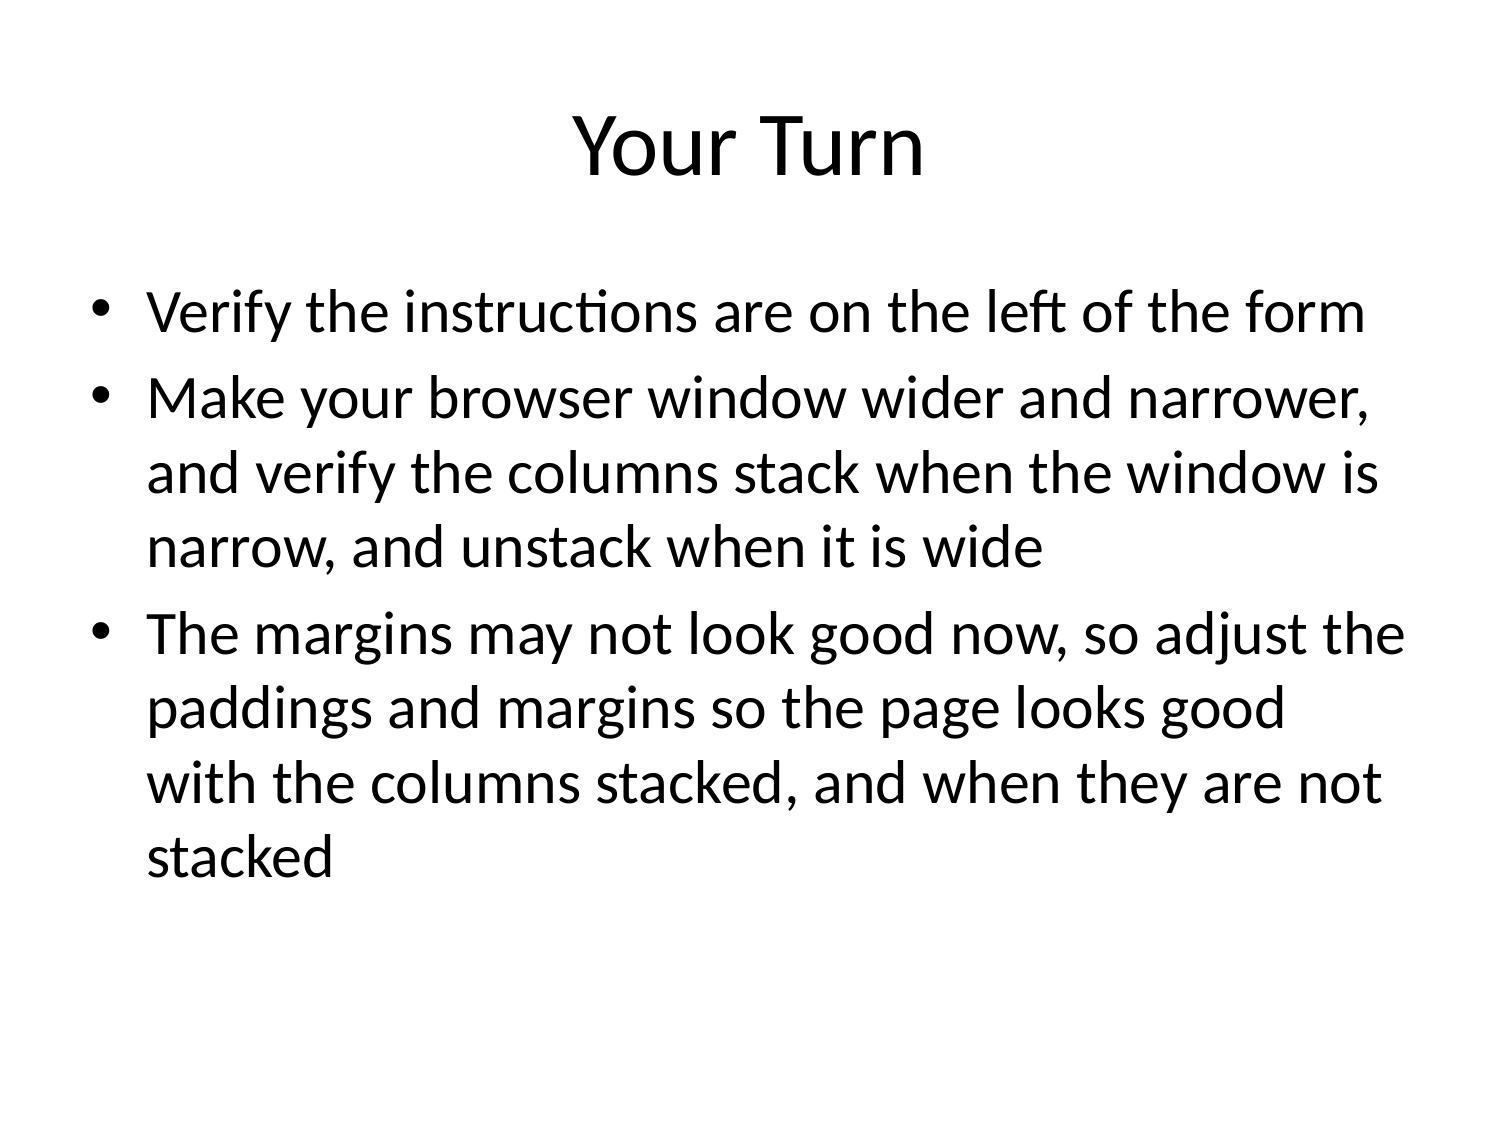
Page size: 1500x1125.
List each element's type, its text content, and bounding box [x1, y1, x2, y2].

title Your Turn [75, 45, 1425, 233]
list Verify the instructions are on the left of the form Make your browser window wider and narrower, and verify the columns stack when the window is narrow, and unstack when it is wide The margins may not look good now, so adjust the paddings and margins so the page looks good with the columns stacked, and when they are not stacked [75, 262, 1425, 1005]
